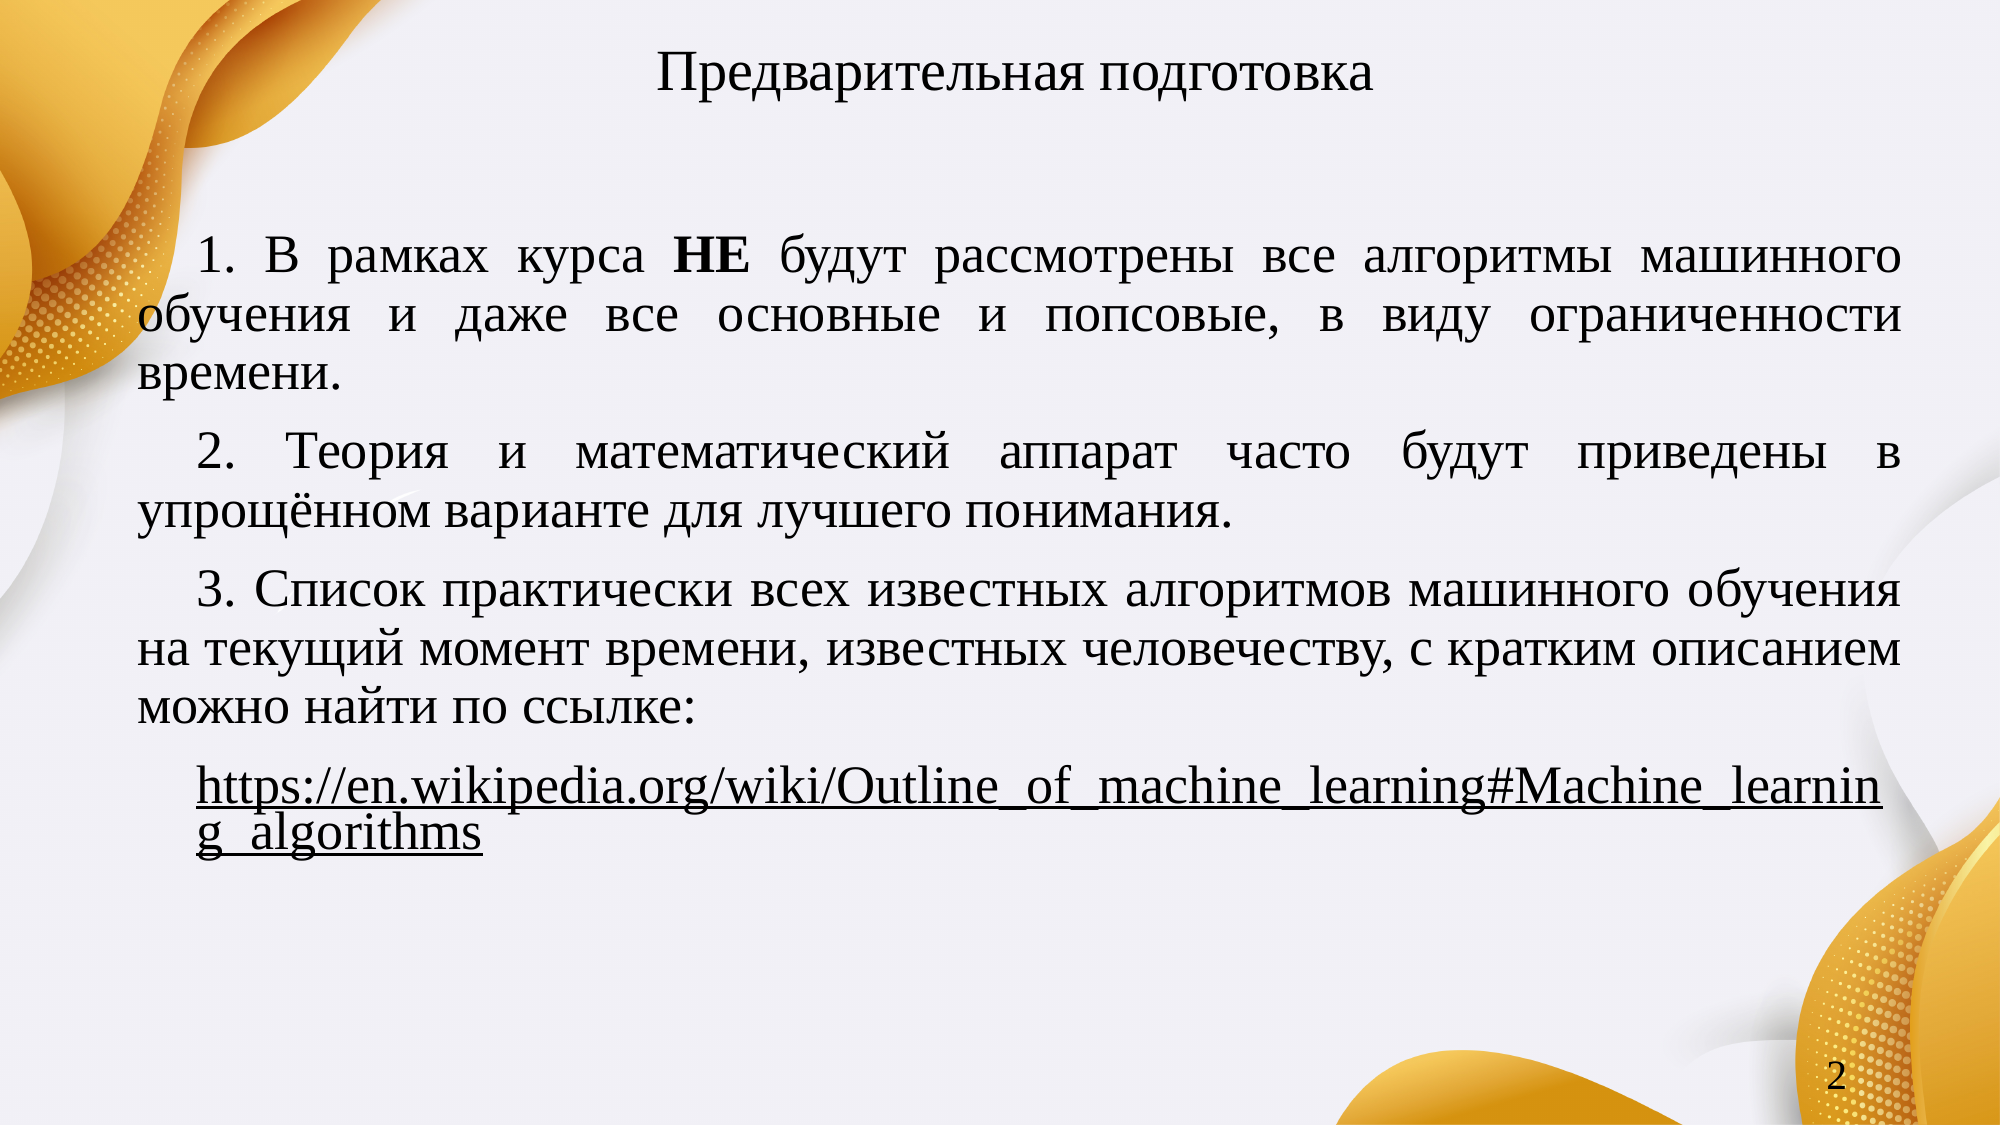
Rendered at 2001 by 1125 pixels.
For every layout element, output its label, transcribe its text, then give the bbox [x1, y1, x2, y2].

title Предварительная подготовка [152, 22, 1878, 121]
list 1. В рамках курса НЕ будут рассмотрены все алгоритмы машинного обучения и даже все основные и попсовые, в виду ограниченности времени. 2. Теория и математический аппарат часто будут приведены в упрощённом варианте для лучшего понимания. 3. Список практически всех известных алгоритмов машинного обучения на текущий момент времени, известных человечеству, с кратким описанием можно найти по ссылке: https://en.wikipedia.org/wiki/Outline_of_machine_learning#Machine_learning_algorithms [122, 218, 1920, 965]
picture [0, 0, 2000, 1125]
slide_number 2 [1412, 1042, 1863, 1103]
